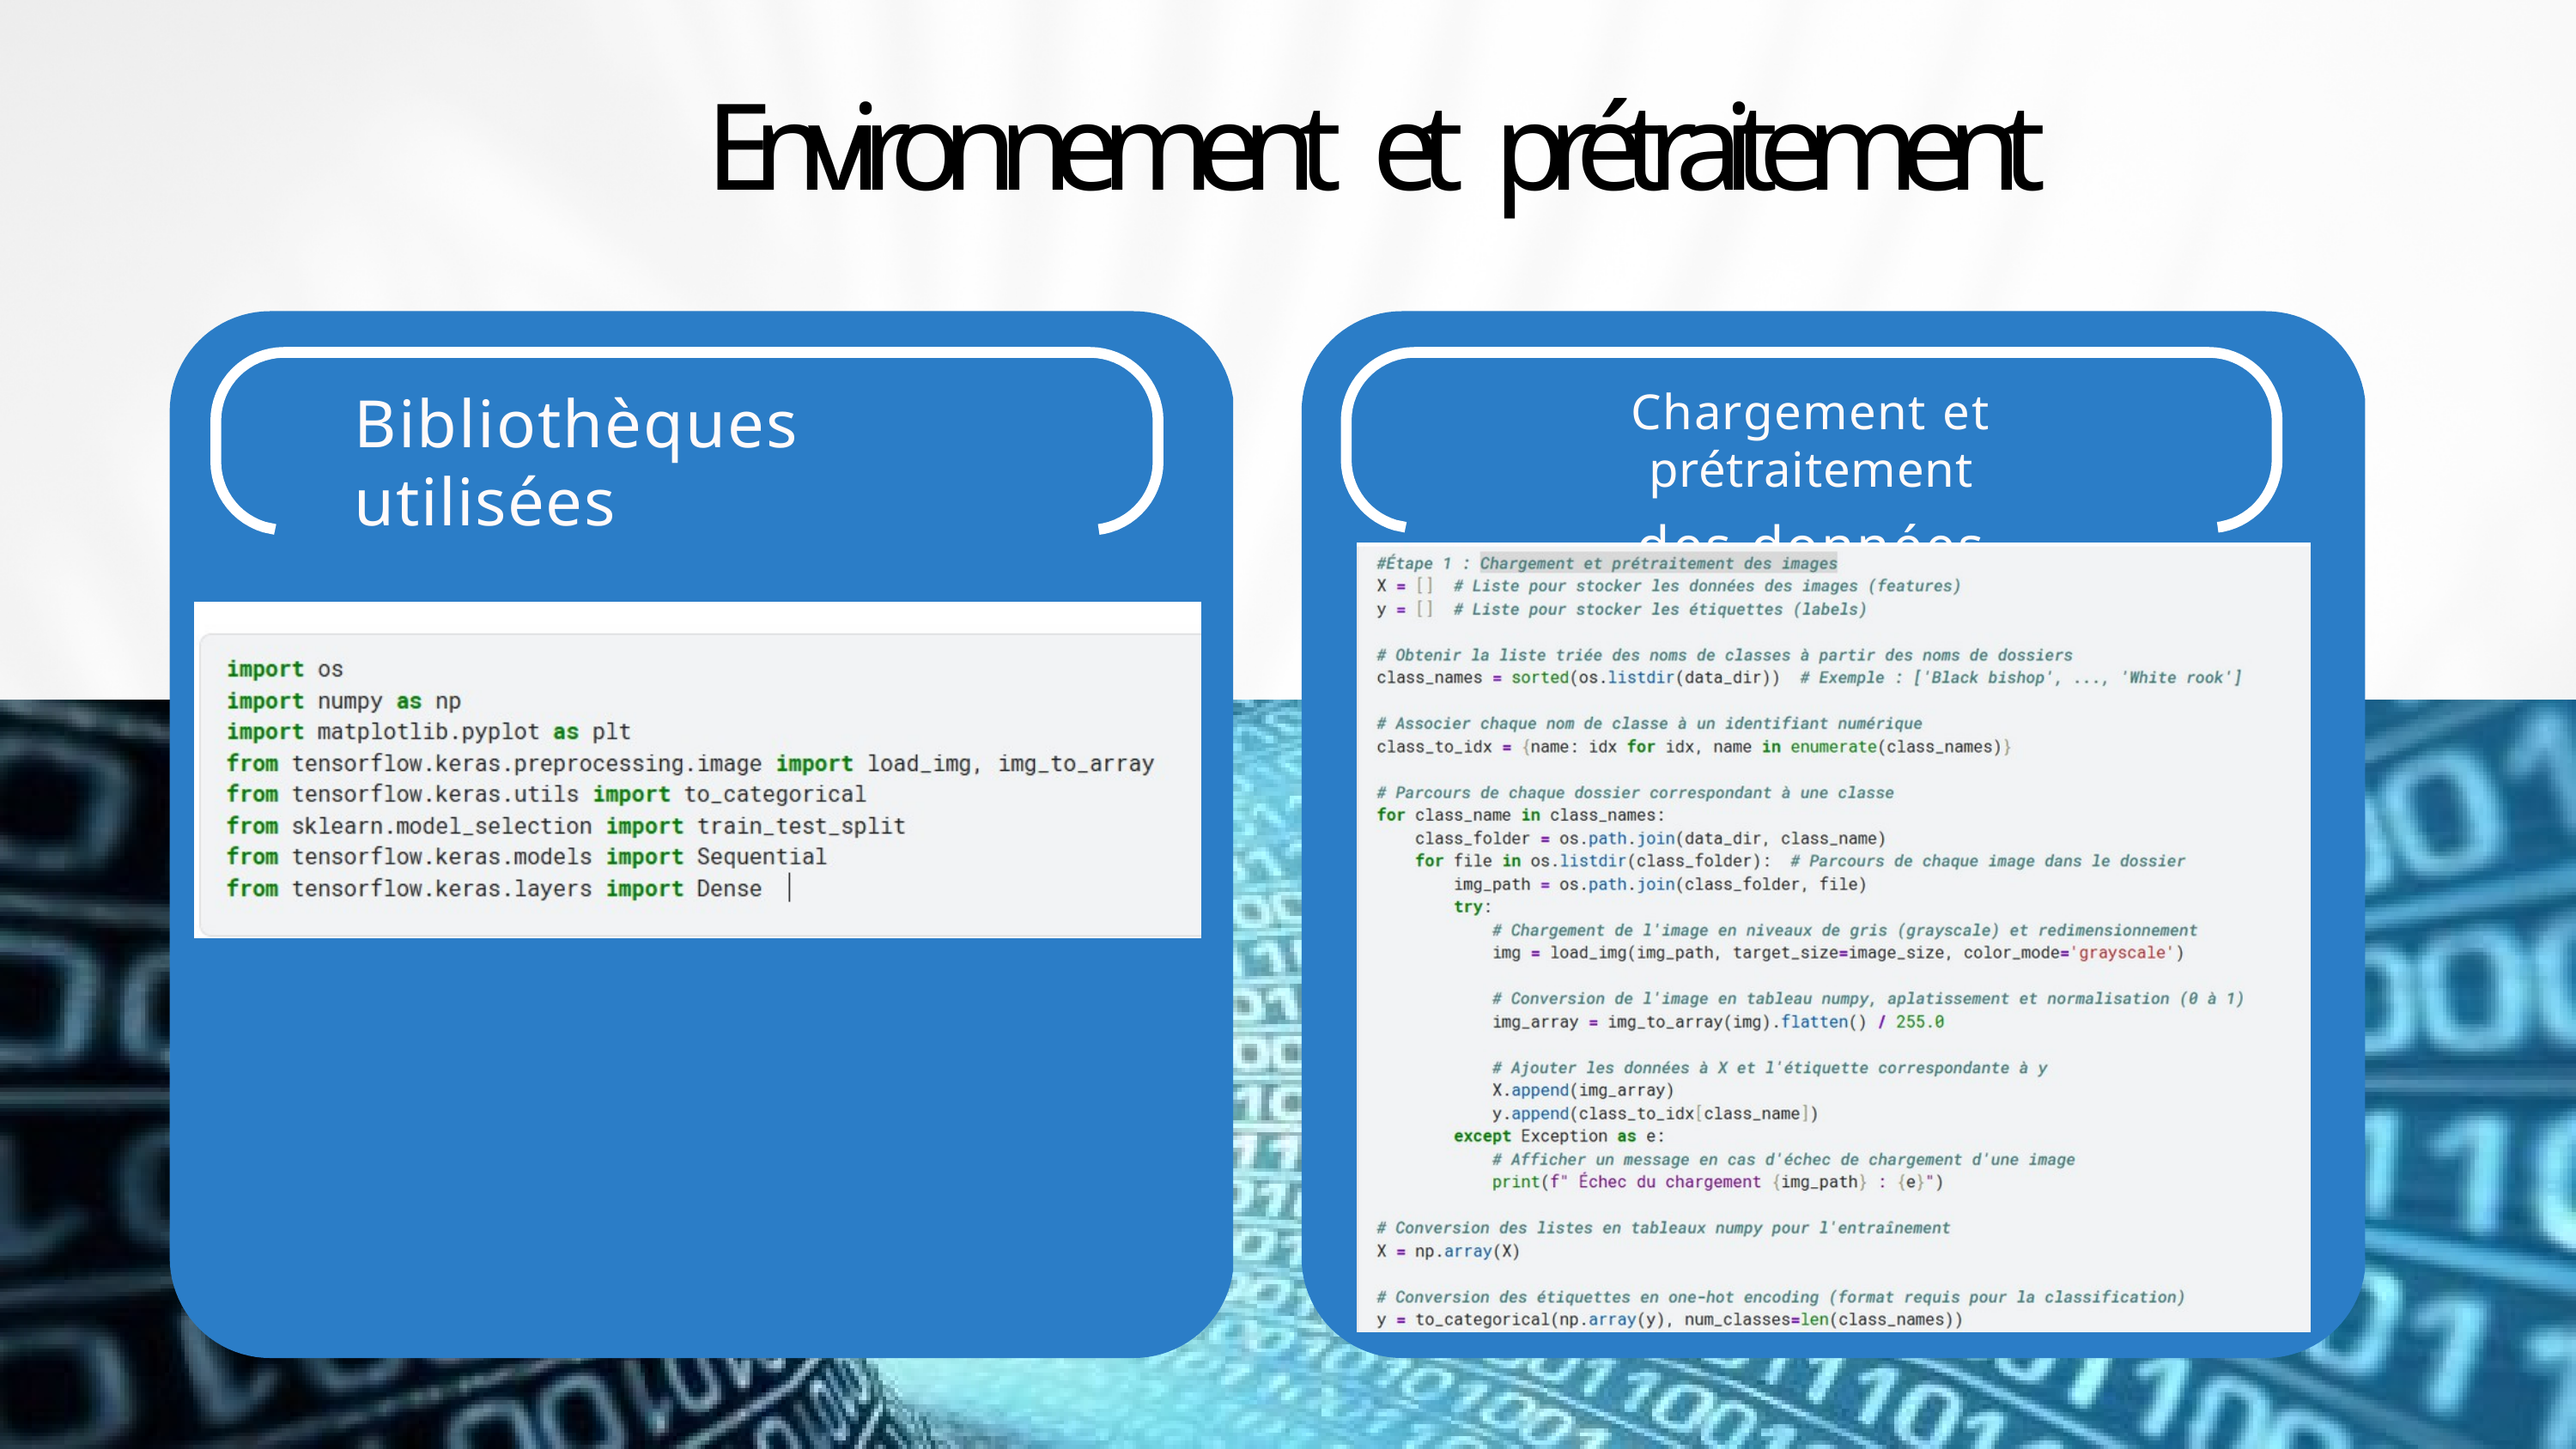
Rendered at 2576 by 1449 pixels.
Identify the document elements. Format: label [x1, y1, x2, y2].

text_box [0, 0, 2576, 1449]
text_box [1301, 311, 2366, 1359]
text_box [194, 543, 2311, 1332]
